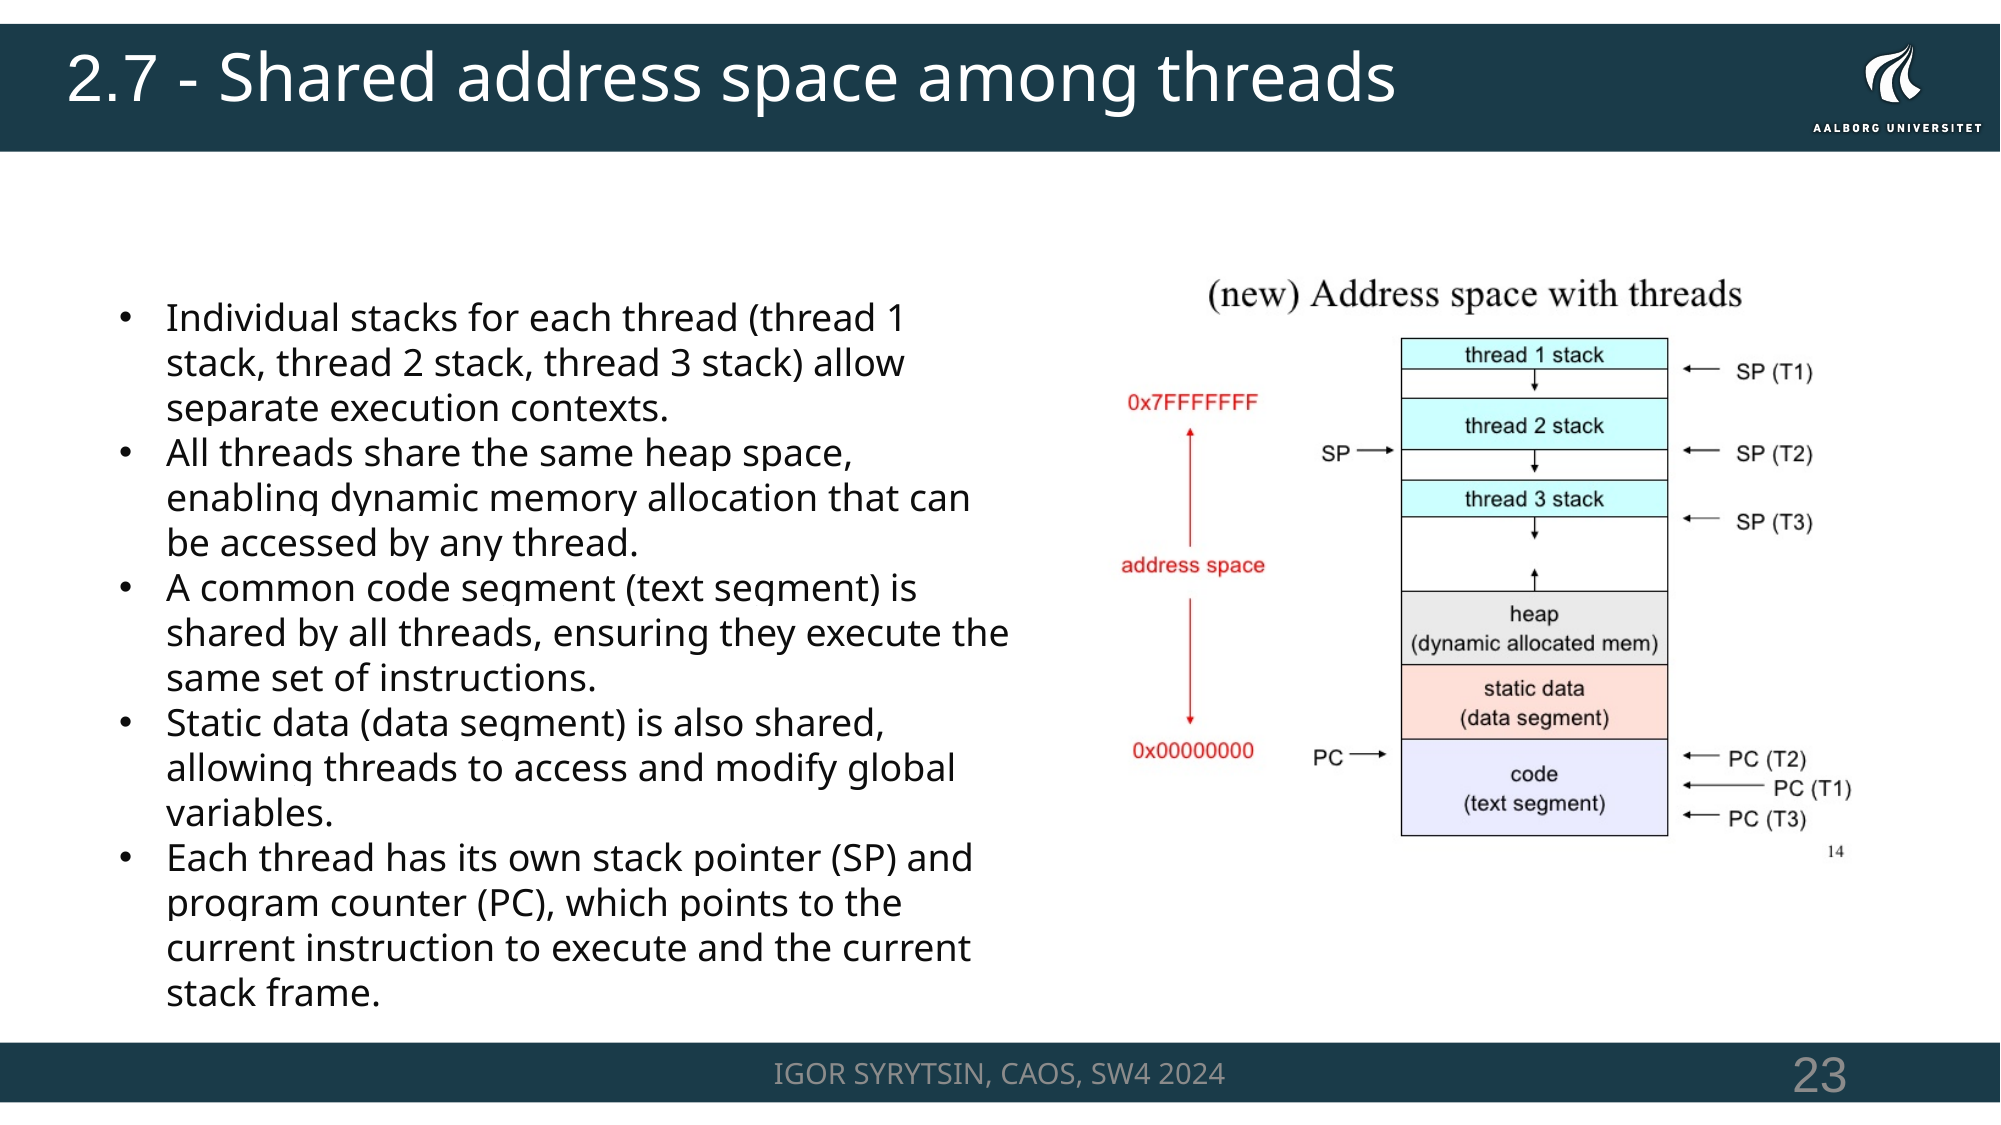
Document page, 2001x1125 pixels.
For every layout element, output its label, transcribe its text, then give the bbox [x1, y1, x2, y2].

text_box Individual stacks for each thread (thread 1 stack, thread 2 stack, thread 3 stack) allow separate execution contexts. All threads share the same heap space, enabling dynamic memory allocation that can be accessed by any thread. A common code segment (text segment) is shared by all threads, ensuring they execute the same set of instructions. Static data (data segment) is also shared, allowing threads to access and modify global variables. Each thread has its own stack pointer (SP) and program counter (PC), which points to the current instruction to execute and the current stack frame. [104, 286, 1032, 1067]
text_box IGOR SYRYTSIN, CAOS, SW4 2024 [662, 1042, 1338, 1103]
title 2.7 - Shared address space among threads [52, 36, 1778, 140]
picture [1799, 30, 1995, 146]
picture [1031, 228, 1920, 895]
